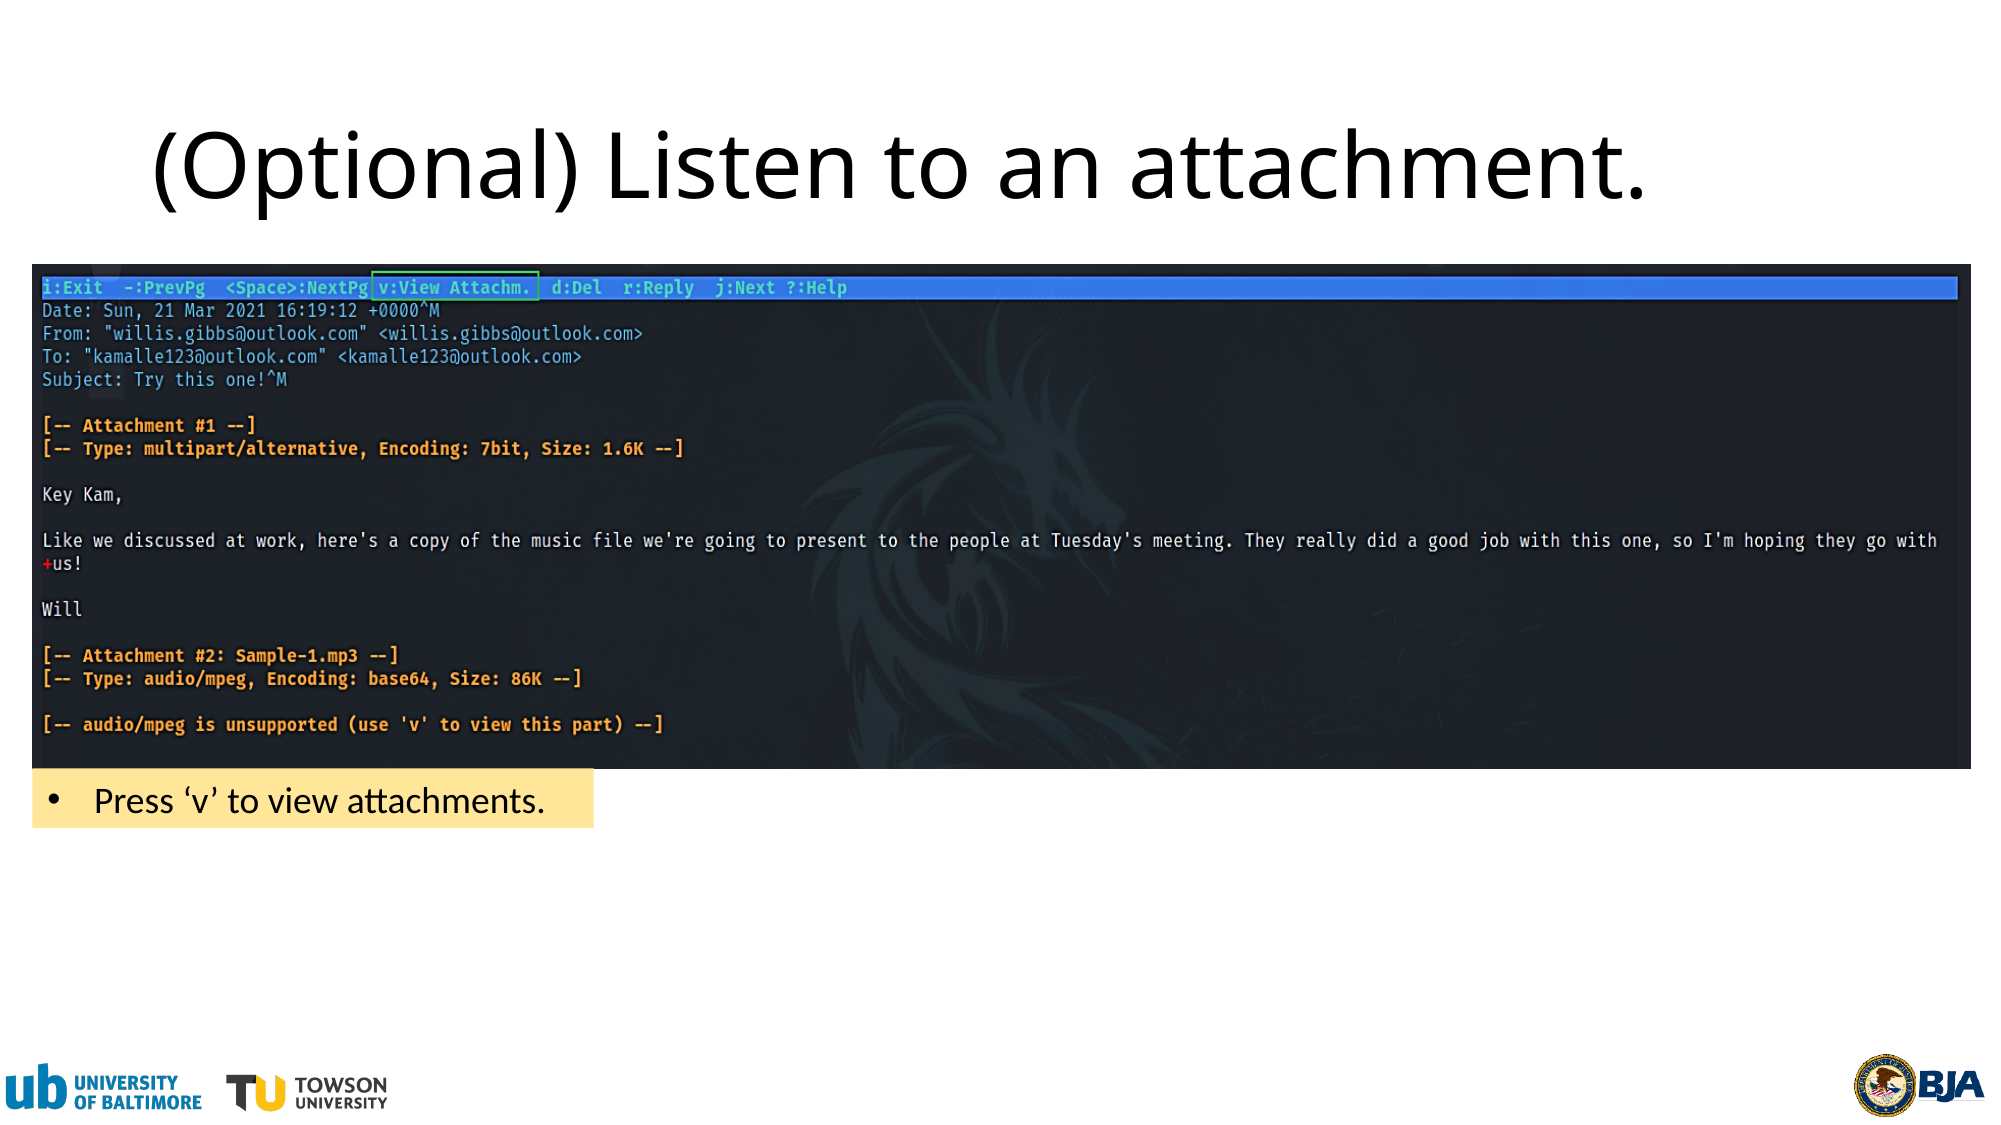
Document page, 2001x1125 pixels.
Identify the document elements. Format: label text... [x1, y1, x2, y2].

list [32, 264, 1971, 769]
picture [1854, 1054, 1986, 1117]
text_box Press ‘v’ to view attachments. [32, 769, 594, 829]
title (Optional) Listen to an attachment. [137, 59, 1863, 264]
picture [0, 1031, 407, 1125]
